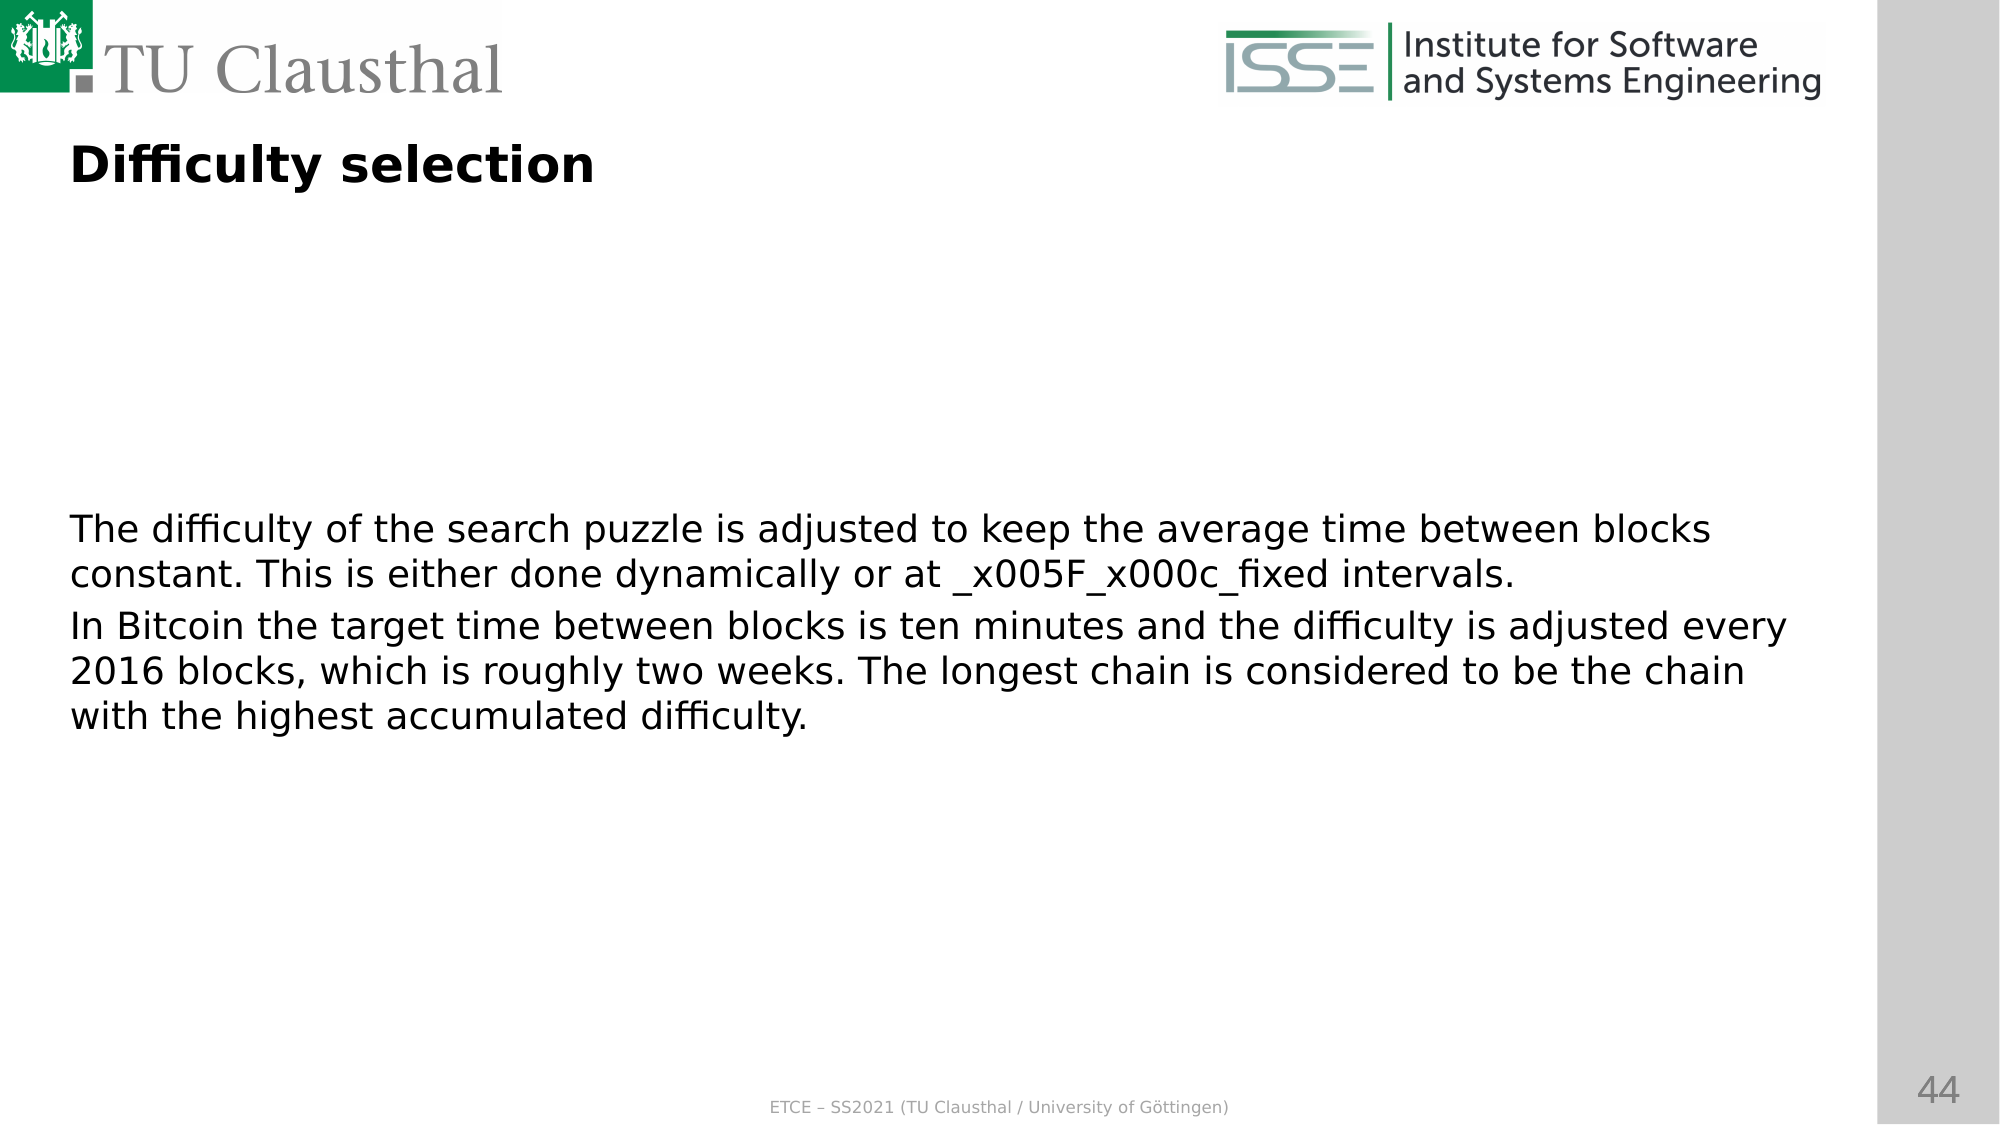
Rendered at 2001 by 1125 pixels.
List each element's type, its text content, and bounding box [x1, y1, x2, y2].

text_box Difficulty selection [54, 125, 1819, 208]
text_box ETCE – SS2021 (TU Clausthal / University of Göttingen) [0, 1089, 2000, 1125]
picture [1218, 22, 1826, 107]
text_box The difficulty of the search puzzle is adjusted to keep the average time between blocks constant. This is either done dynamically or at _x005F_x000c_fixed intervals. In Bitcoin the target time between blocks is ten minutes and the difficulty is adjusted every 2016 blocks, which is roughly two weeks. The longest chain is considered to be the chain with the highest accumulated difficulty. [54, 208, 1819, 1035]
picture [0, 0, 502, 93]
